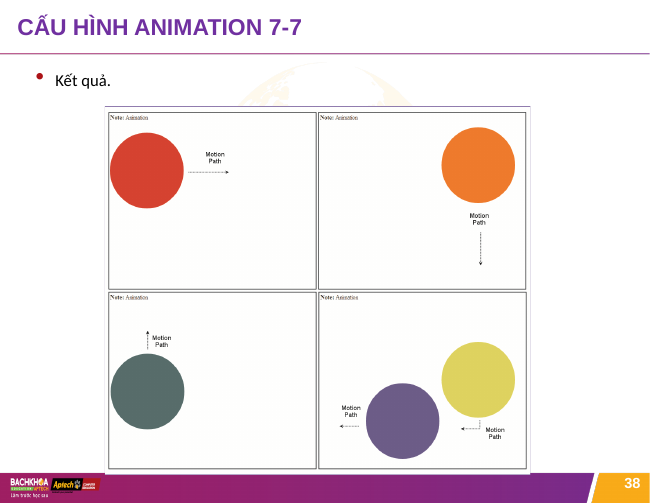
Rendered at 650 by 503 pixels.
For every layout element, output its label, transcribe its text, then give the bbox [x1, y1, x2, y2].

slide_number 38 [617, 340, 646, 503]
title CẤU HÌNH ANIMATION 7-7 [16, 0, 364, 68]
text_box [364, 0, 612, 61]
text_box Kết quả. [34, 68, 113, 90]
picture [0, 0, 650, 503]
text_box [104, 106, 531, 475]
text_box [6, 0, 16, 61]
